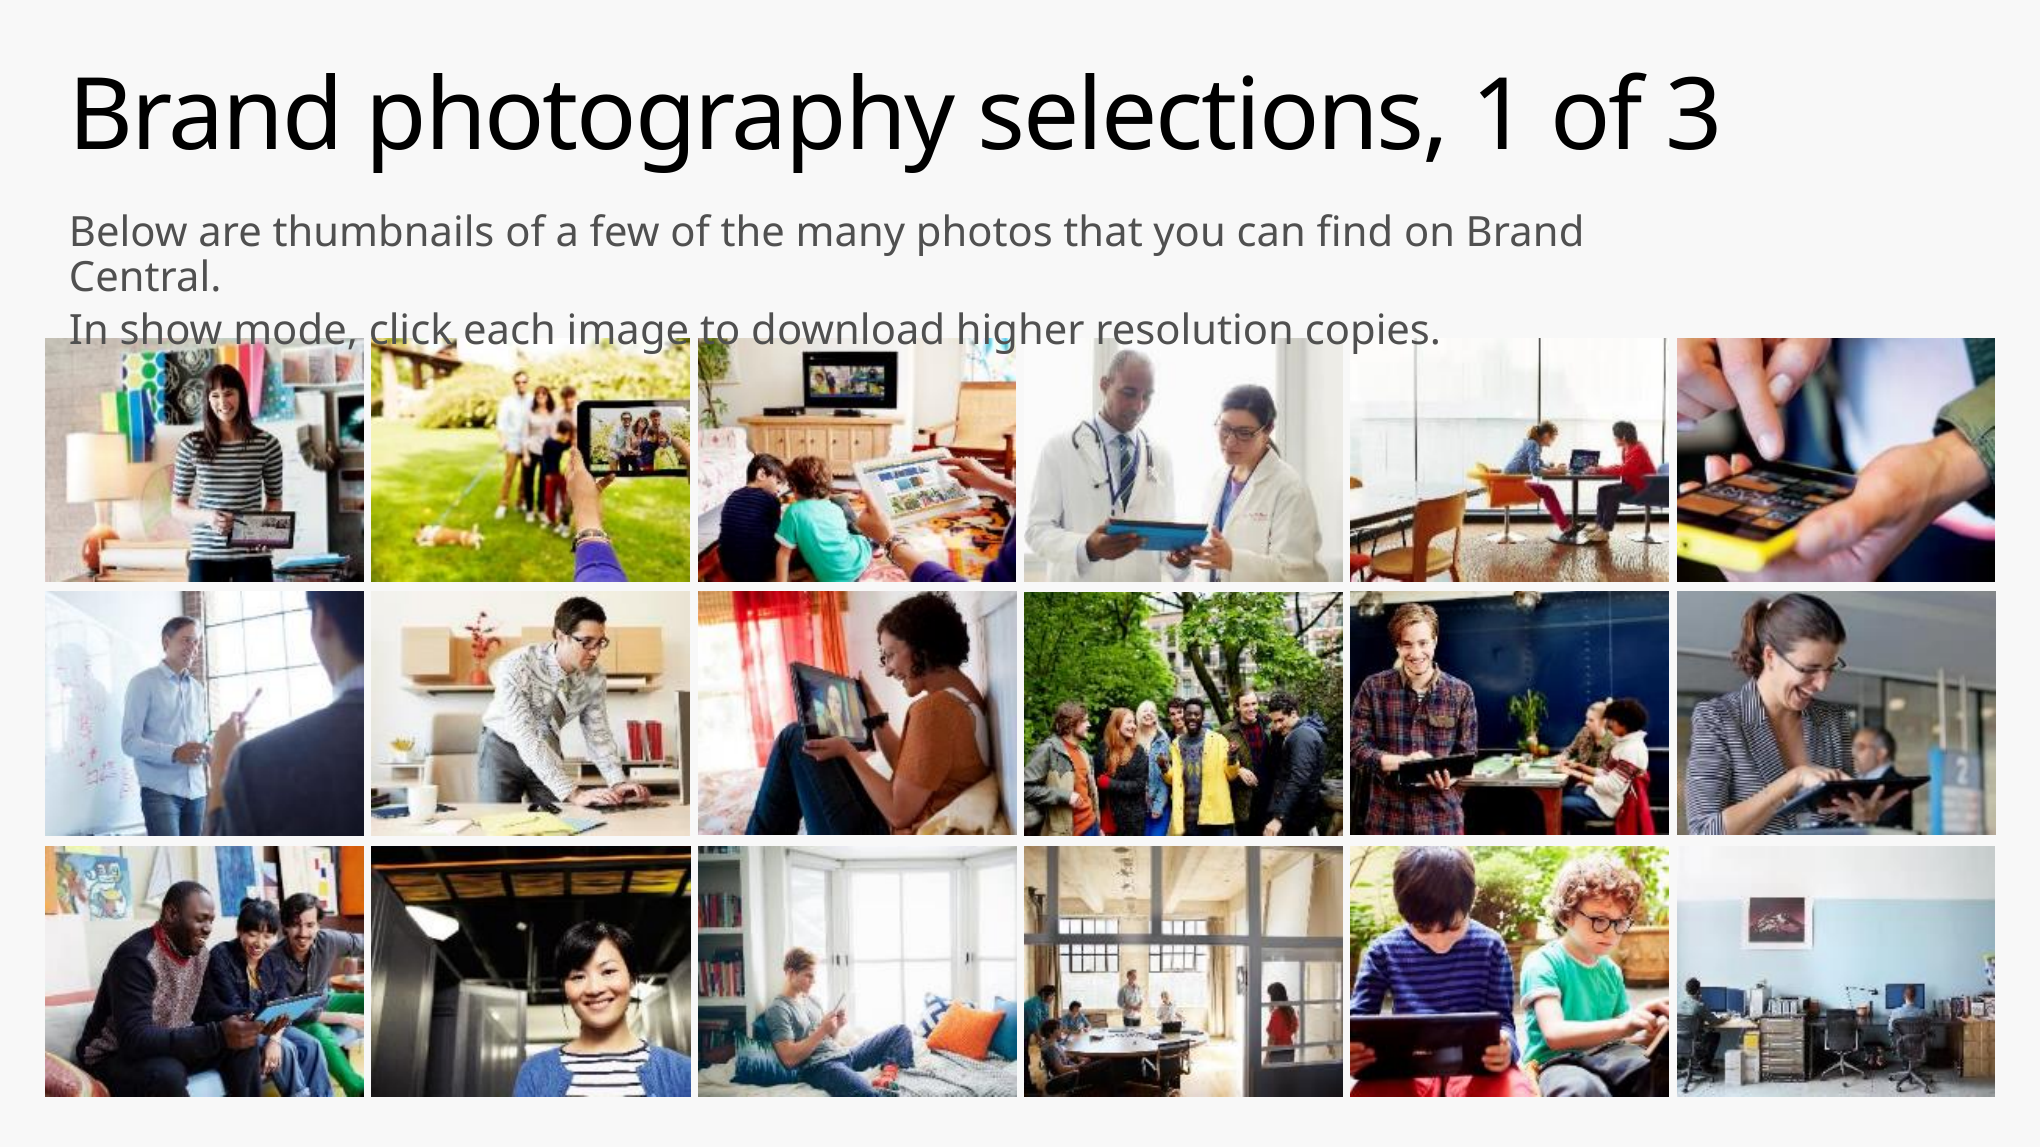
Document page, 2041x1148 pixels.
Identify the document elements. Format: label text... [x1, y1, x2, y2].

picture [1676, 338, 1996, 582]
text_box Below are thumbnails of a few of the many photos that you can find on Brand Central. In show mode, click each image to download higher resolution copies. [45, 195, 1725, 369]
picture [697, 845, 1017, 1097]
title Brand photography selections, 1 of 3 [45, 48, 1996, 199]
picture [371, 845, 691, 1097]
picture [698, 338, 1017, 582]
picture [44, 338, 364, 582]
picture [44, 845, 364, 1097]
picture [1024, 845, 1343, 1097]
picture [371, 338, 691, 582]
picture [1350, 591, 1670, 835]
picture [1676, 845, 1996, 1097]
picture [1024, 338, 1343, 582]
picture [698, 591, 1017, 835]
picture [1350, 845, 1669, 1097]
picture [1676, 591, 1996, 835]
picture [44, 591, 364, 836]
picture [1024, 591, 1343, 836]
picture [1350, 338, 1669, 582]
picture [371, 591, 690, 836]
